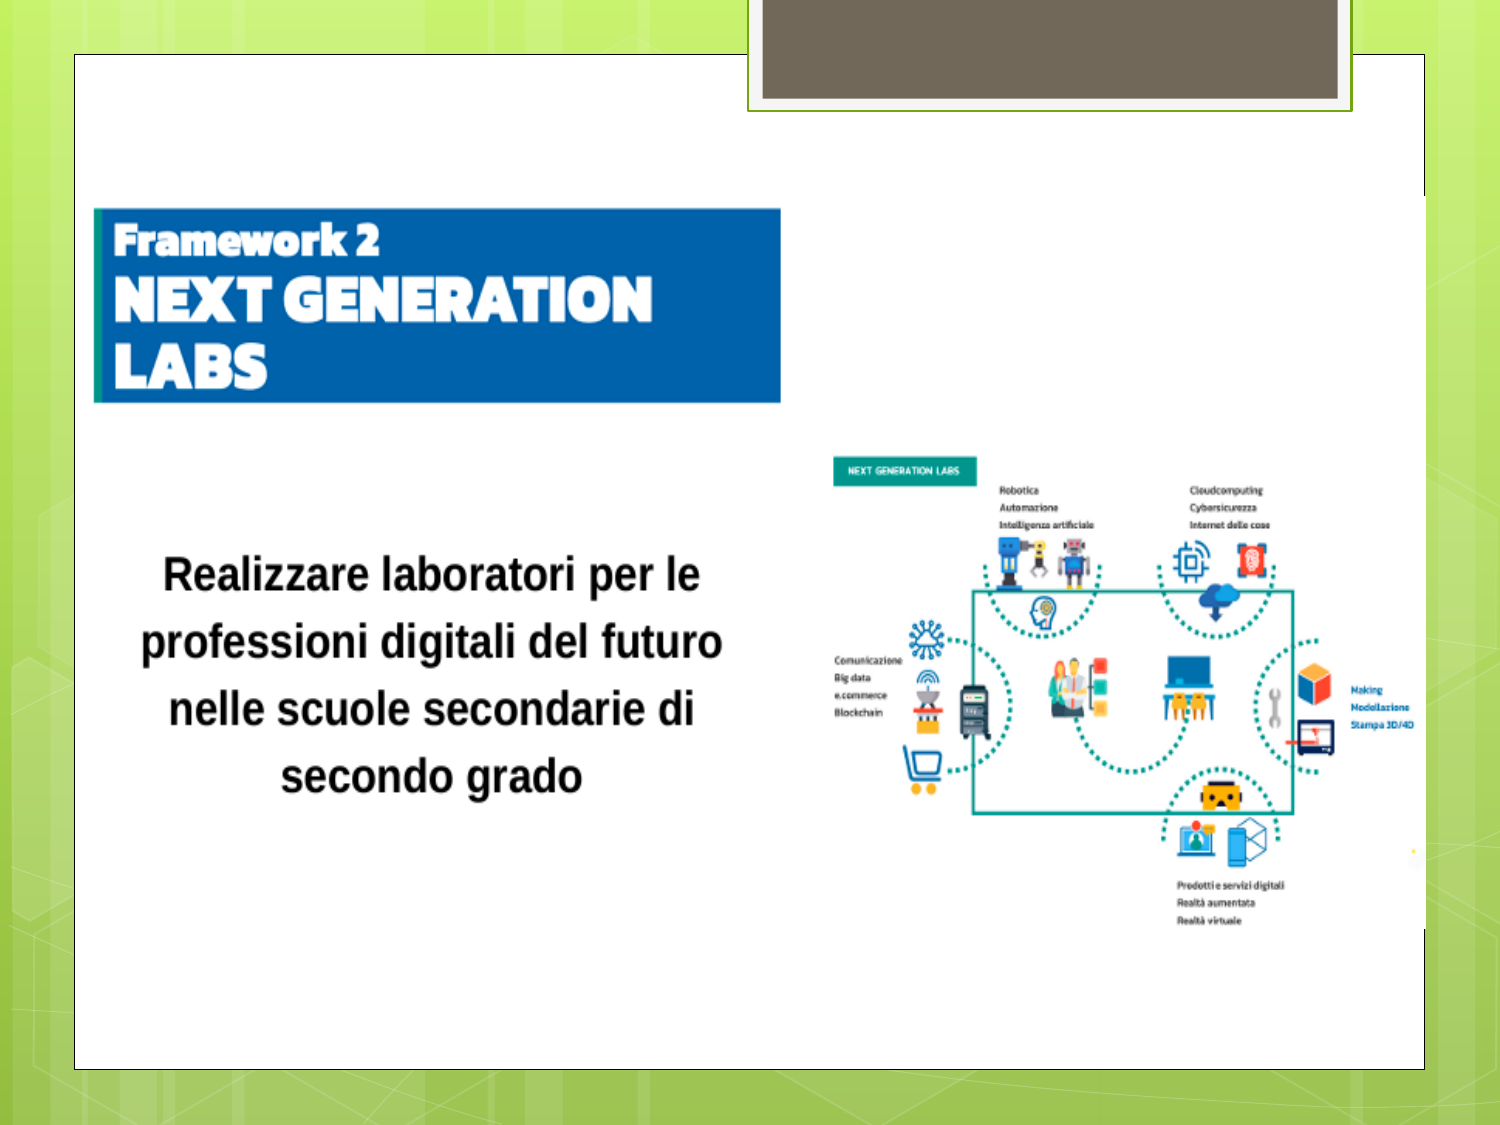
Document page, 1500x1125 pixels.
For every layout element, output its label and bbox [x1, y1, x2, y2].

picture [88, 196, 1426, 929]
